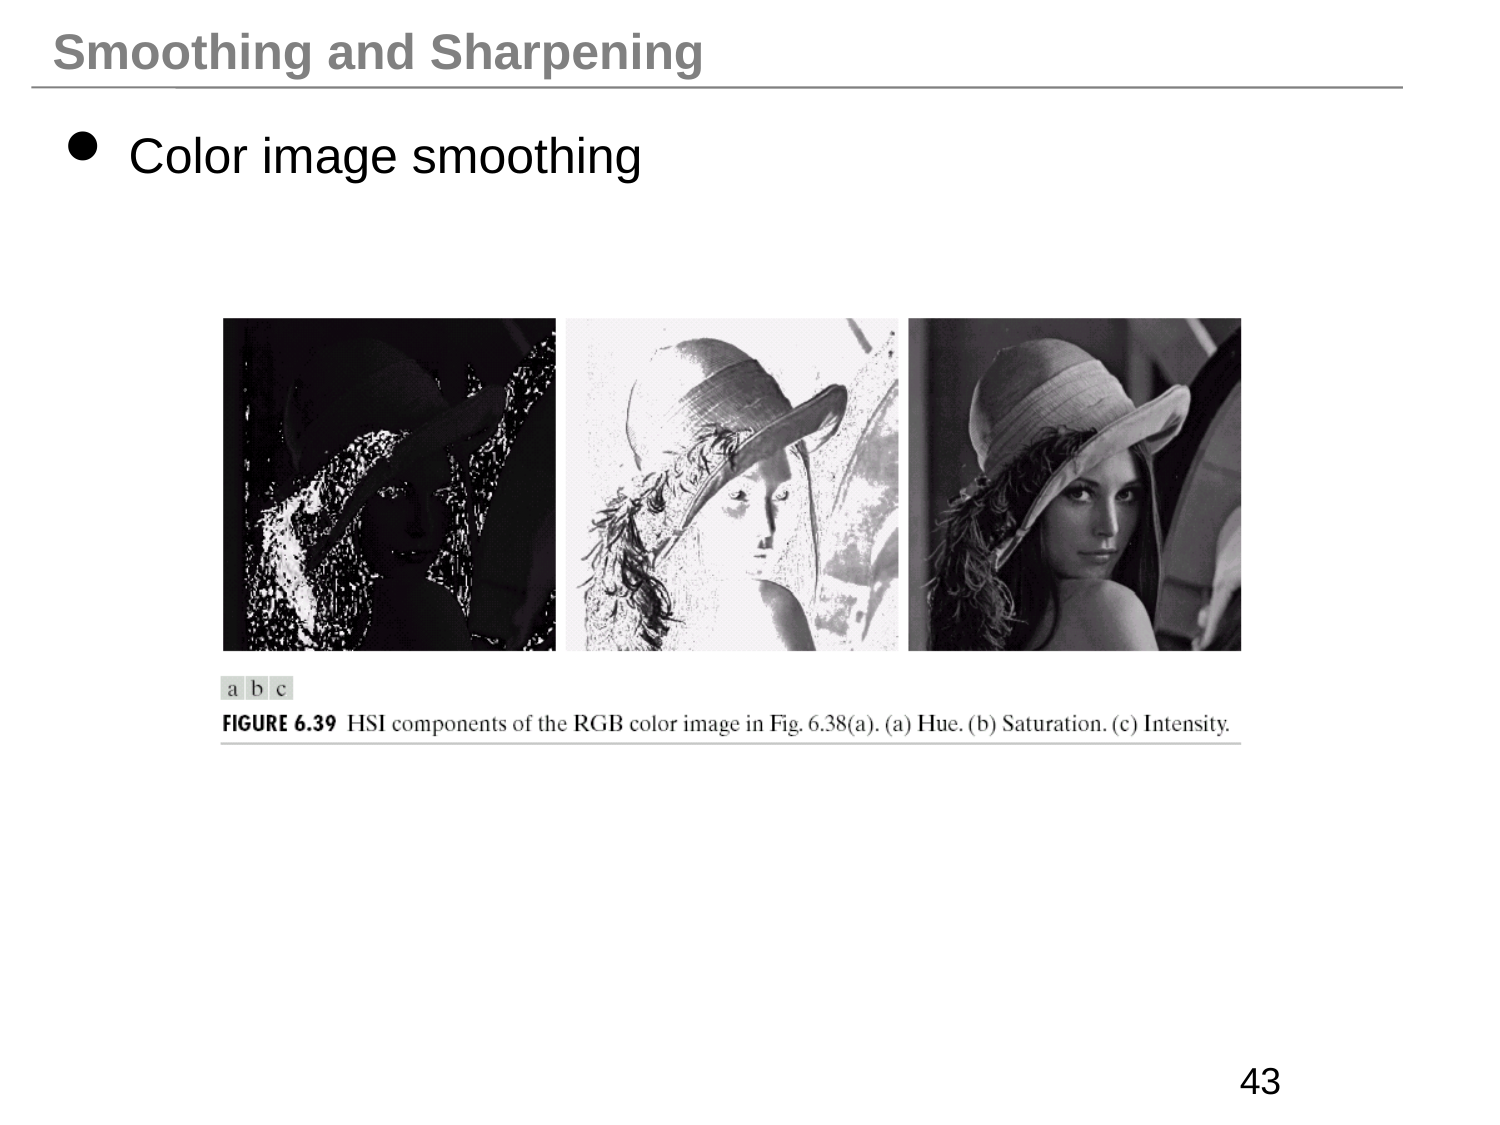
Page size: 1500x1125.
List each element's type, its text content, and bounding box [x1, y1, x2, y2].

text_box Color image smoothing [49, 112, 1400, 1050]
text_box 43 [1224, 1049, 1400, 1110]
picture [212, 312, 1251, 751]
title Smoothing and Sharpening [37, 12, 1313, 87]
